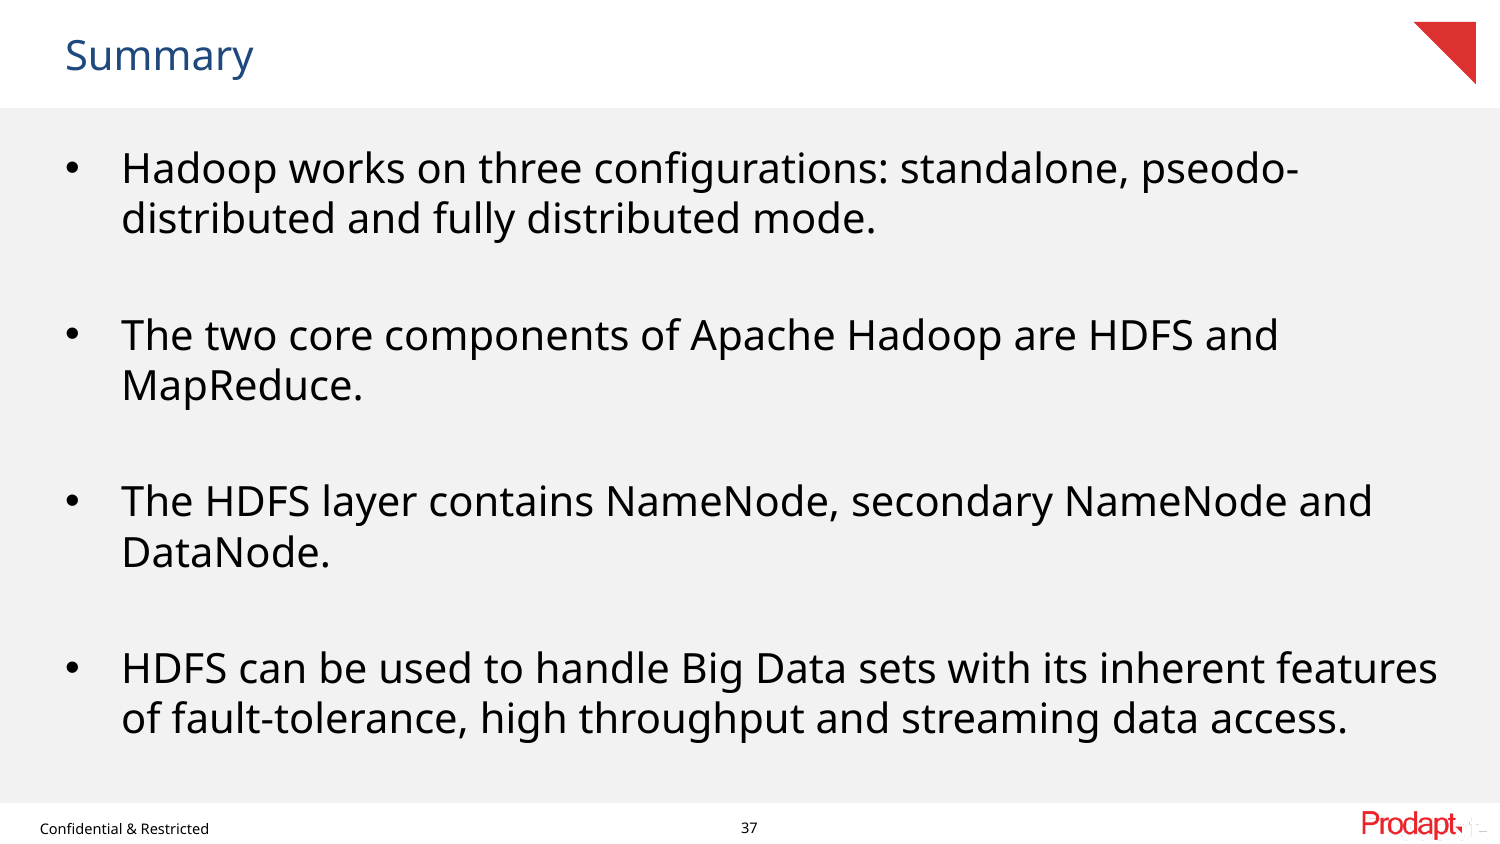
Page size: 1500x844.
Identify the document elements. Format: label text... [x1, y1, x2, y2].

picture [1360, 809, 1487, 844]
slide_number 37 [717, 817, 781, 841]
title Summary [50, 0, 1462, 108]
list Hadoop works on three configurations: standalone, pseodo-distributed and fully distributed mode. The two core components of Apache Hadoop are HDFS and MapReduce. The HDFS layer contains NameNode, secondary NameNode and DataNode. HDFS can be used to handle Big Data sets with its inherent features of fault-tolerance, high throughput and streaming data access. [50, 134, 1463, 785]
